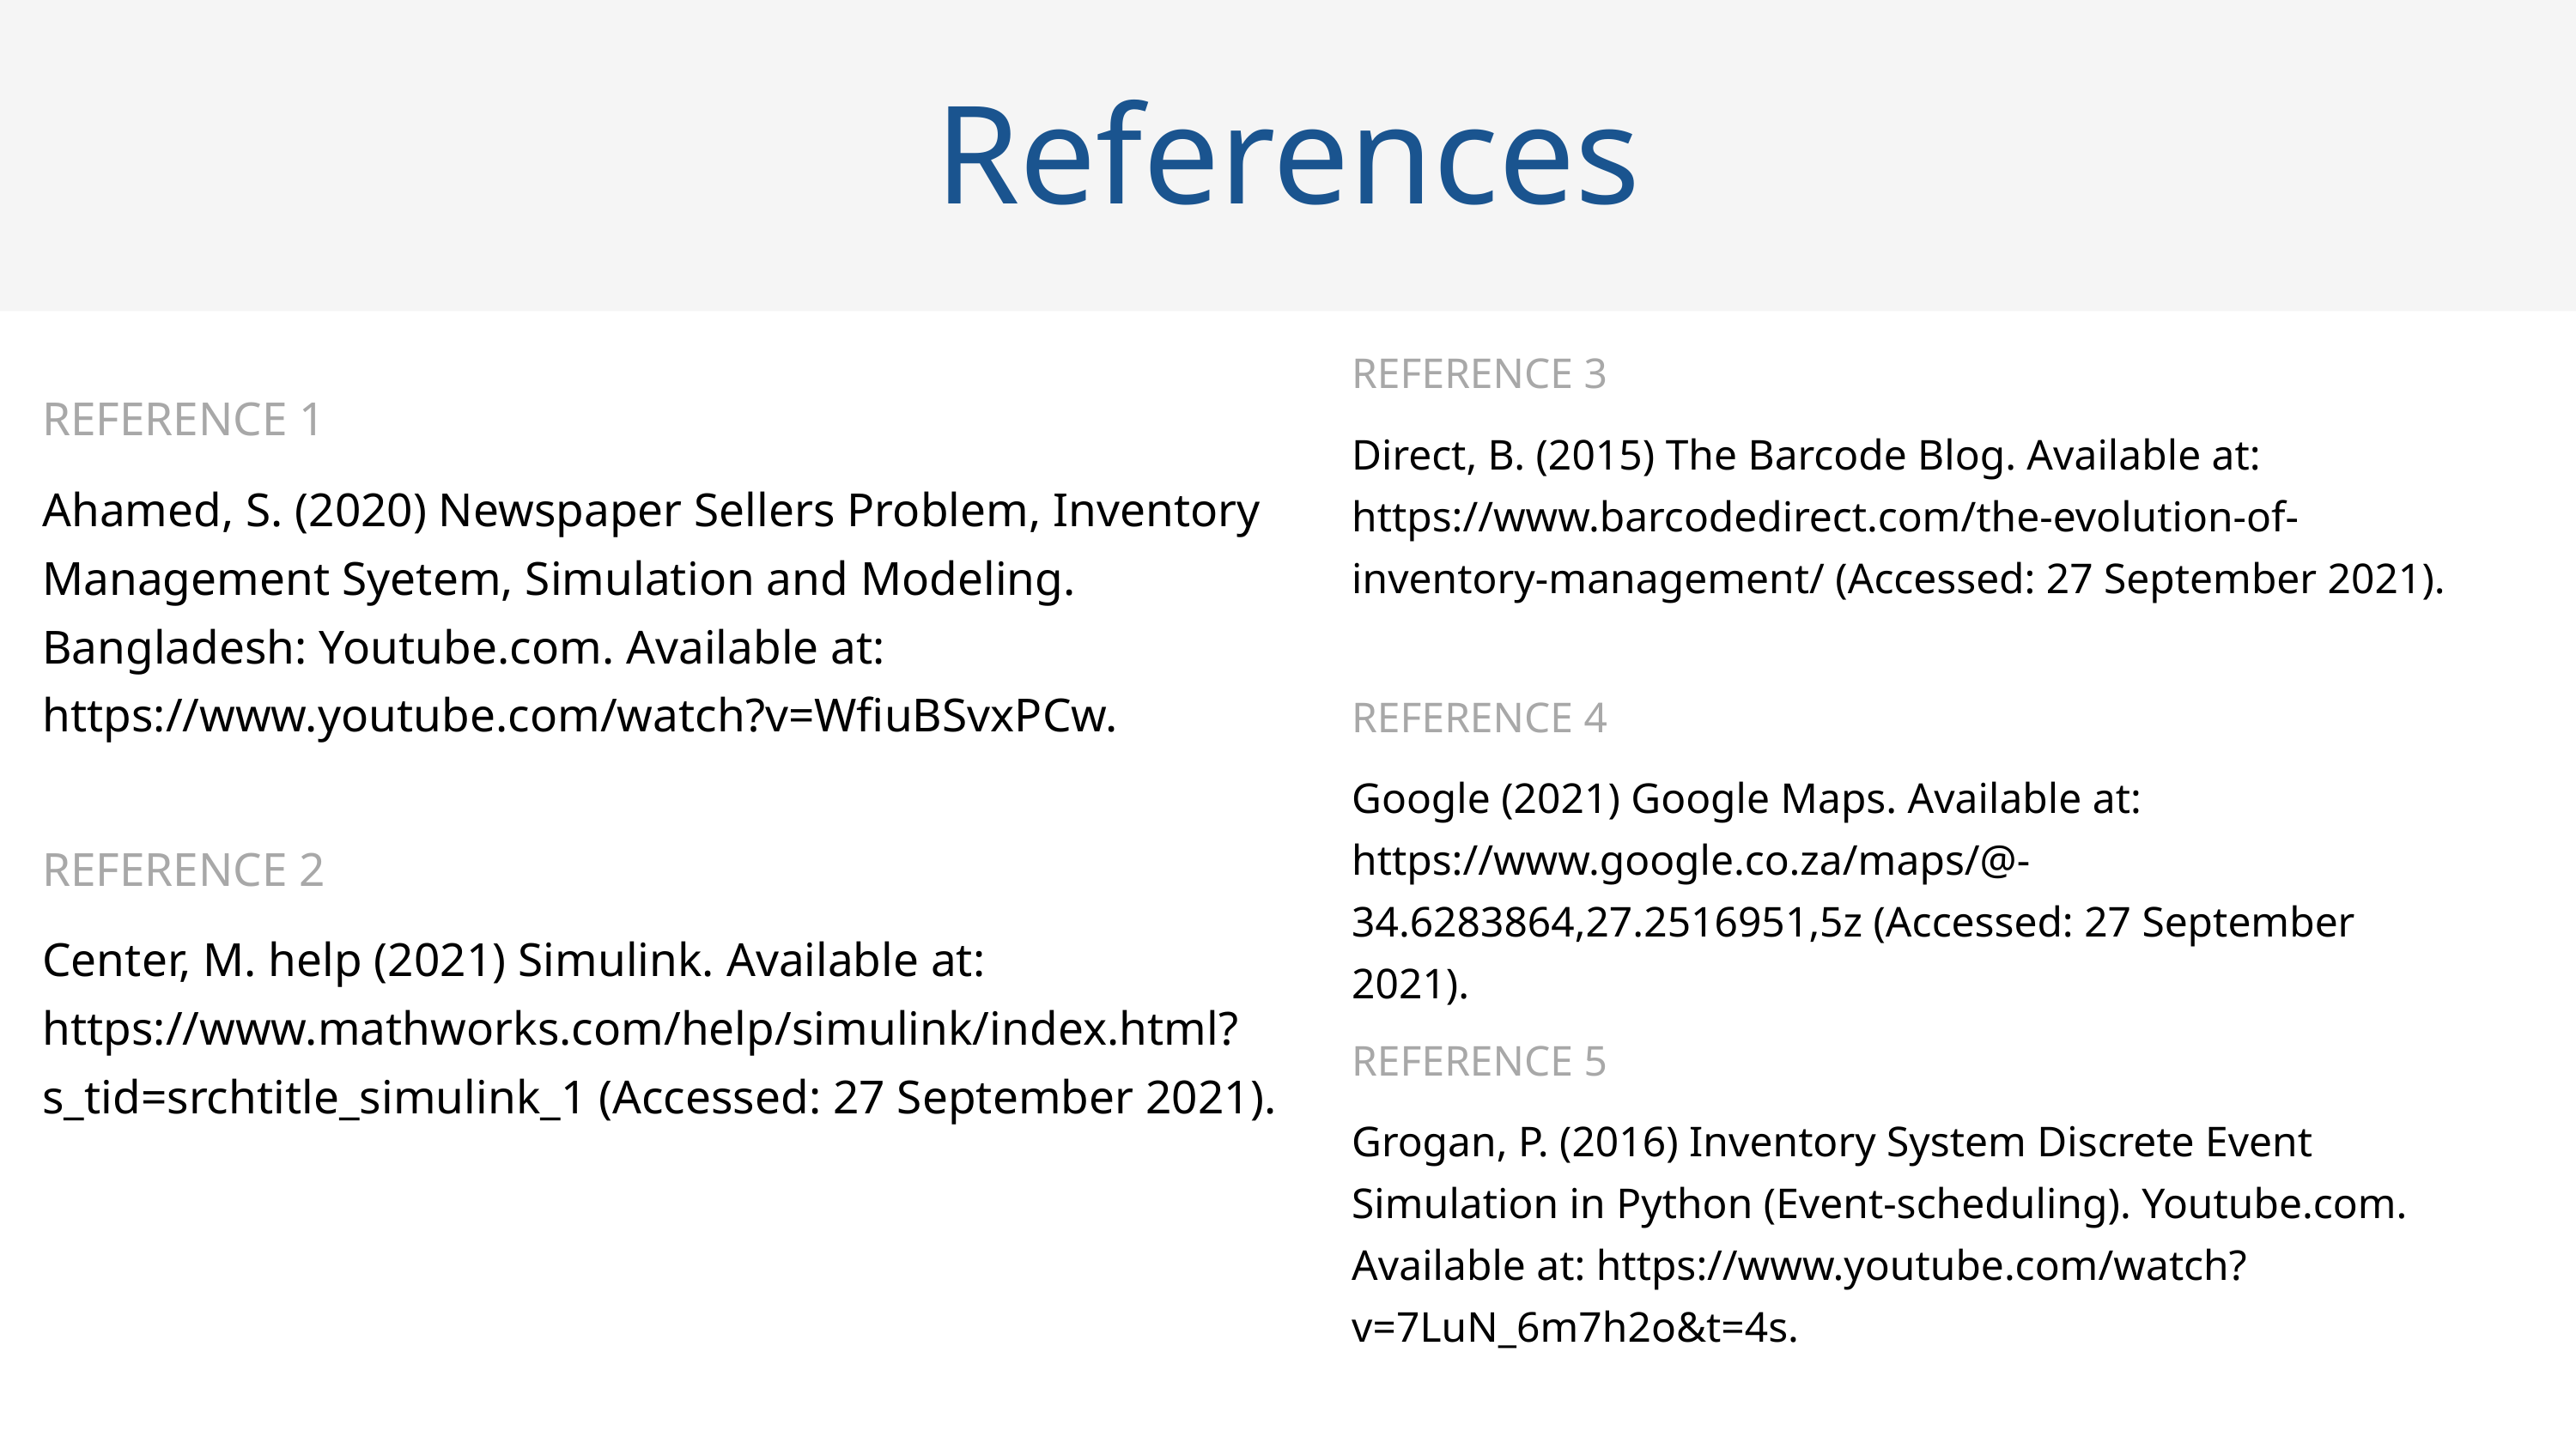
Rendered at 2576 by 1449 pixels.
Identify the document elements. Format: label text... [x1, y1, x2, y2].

text_box [0, 0, 2576, 312]
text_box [1351, 343, 2475, 1406]
text_box References [201, 54, 2375, 232]
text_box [41, 387, 1289, 1185]
